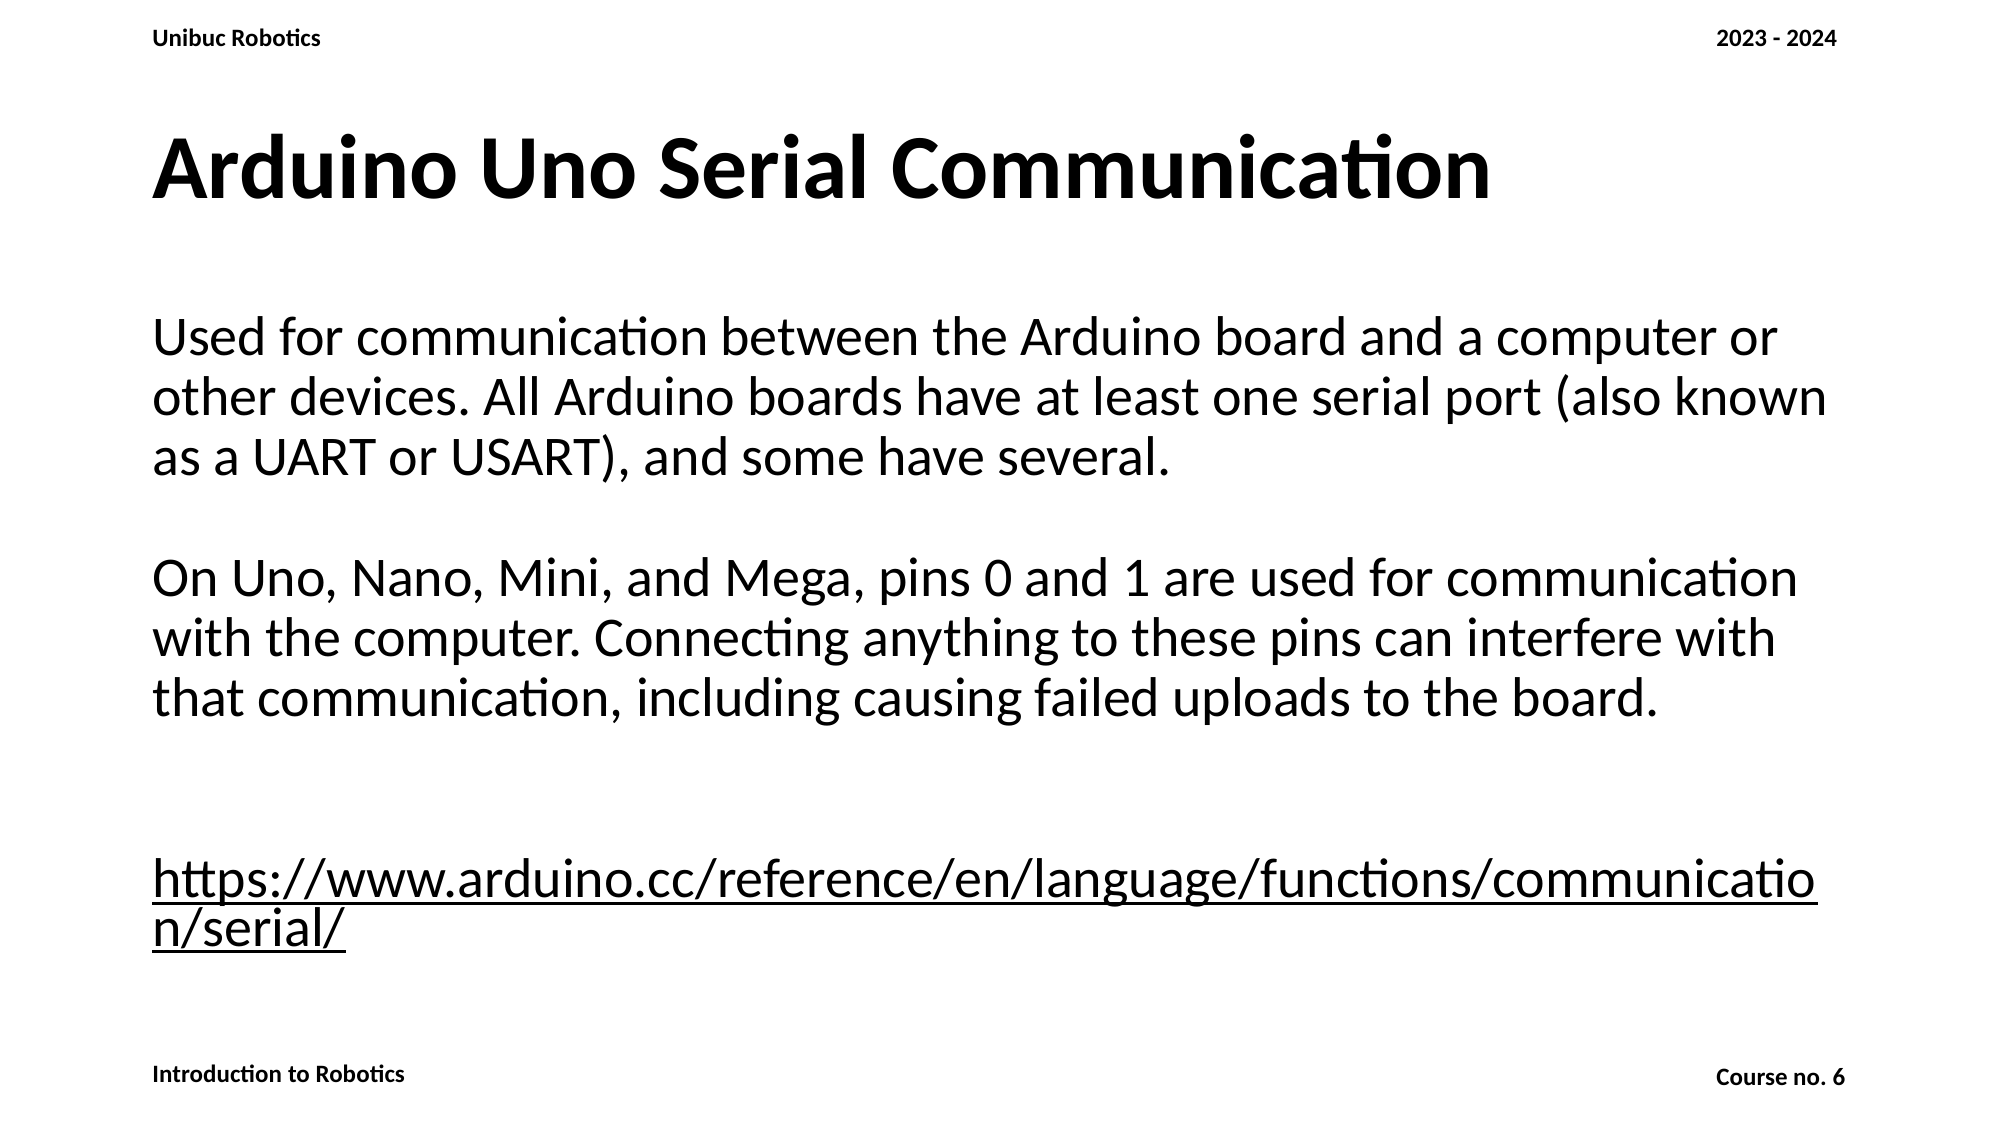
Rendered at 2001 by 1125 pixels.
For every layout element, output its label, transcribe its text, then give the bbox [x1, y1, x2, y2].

title Arduino Uno Serial Communication [137, 59, 1863, 278]
list Used for communication between the Arduino board and a computer or other devices. All Arduino boards have at least one serial port (also known as a UART or USART), and some have several. On Uno, Nano, Mini, and Mega, pins 0 and 1 are used for communication with the computer. Connecting anything to these pins can interfere with that communication, including causing failed uploads to the board. https://www.arduino.cc/reference/en/language/functions/communication/serial/ [137, 299, 1844, 1014]
